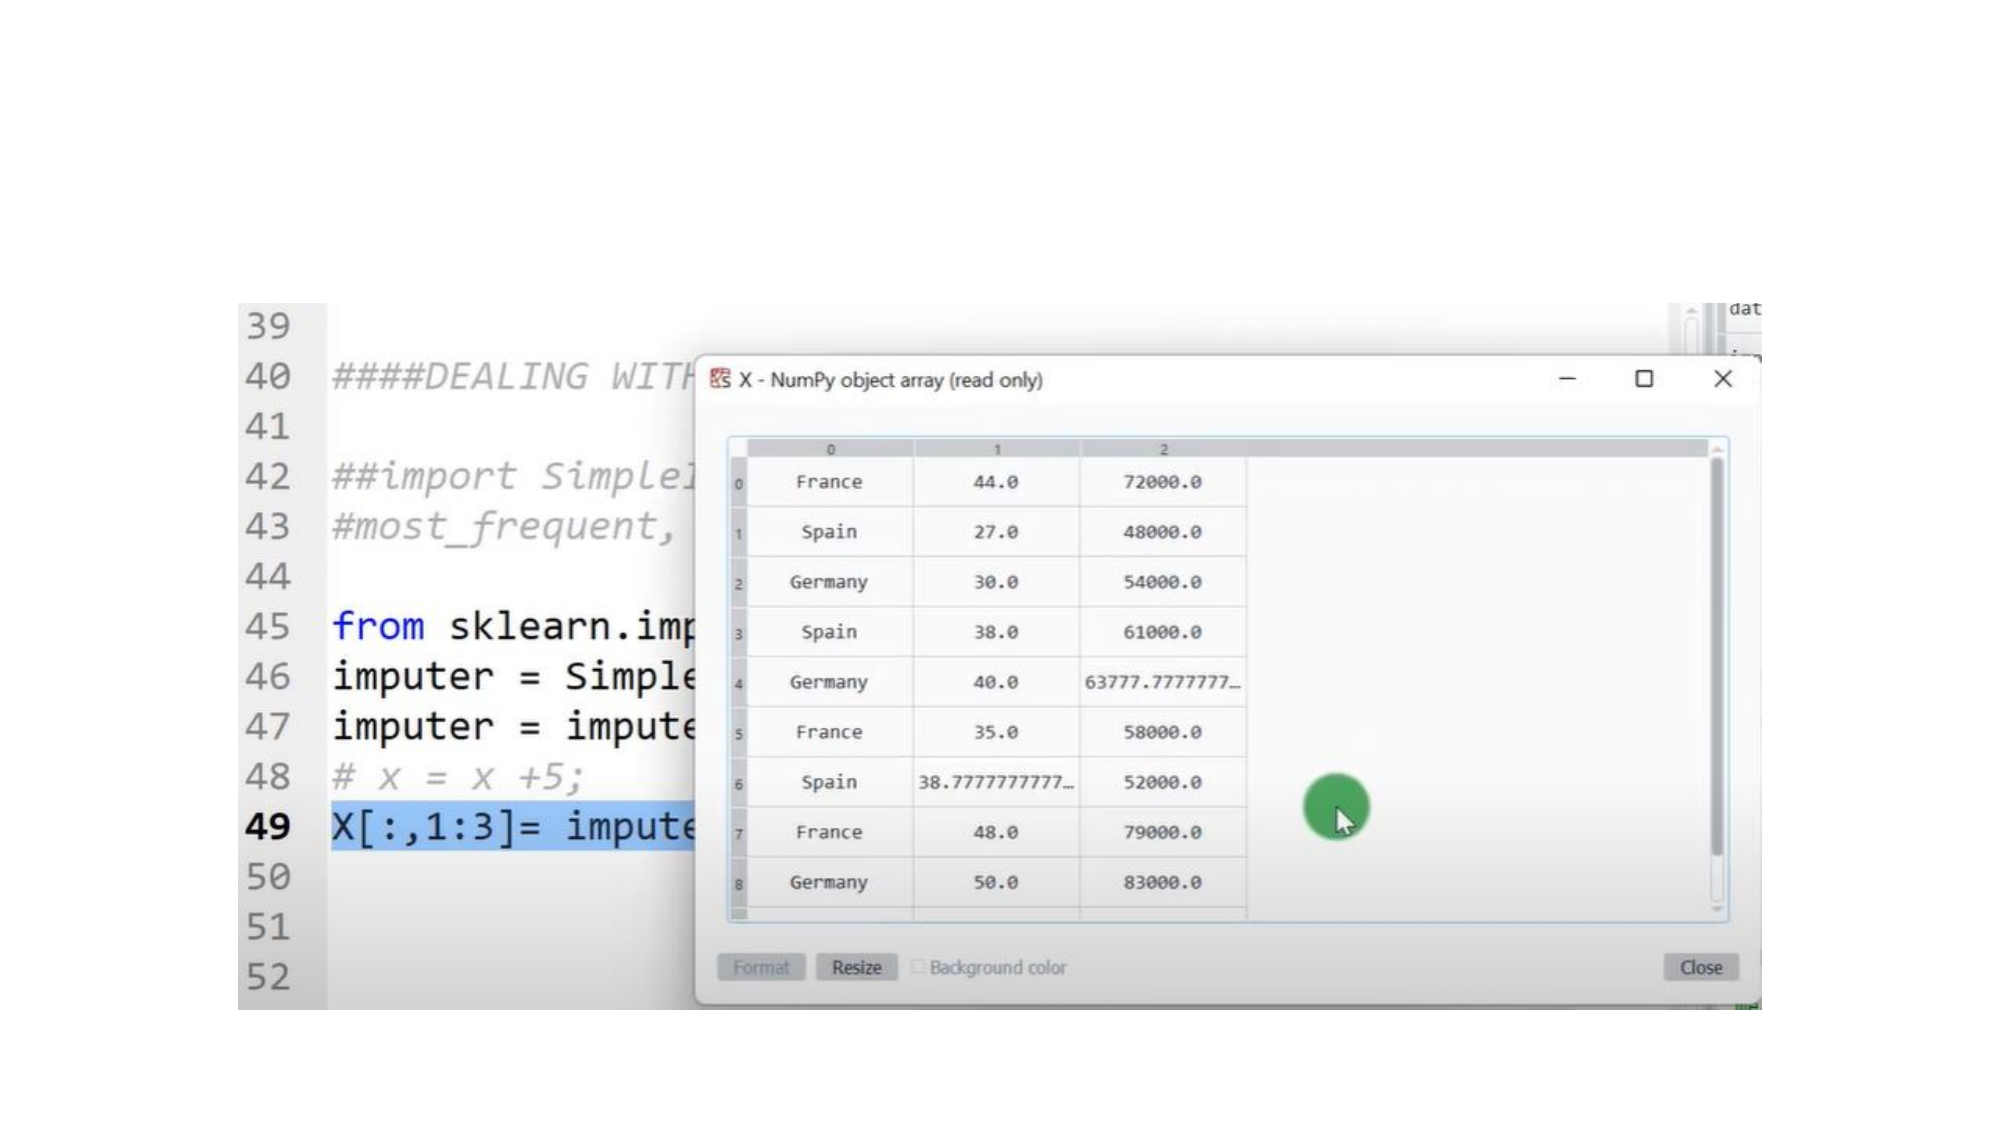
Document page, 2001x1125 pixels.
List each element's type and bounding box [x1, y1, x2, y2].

list [238, 303, 1762, 1010]
